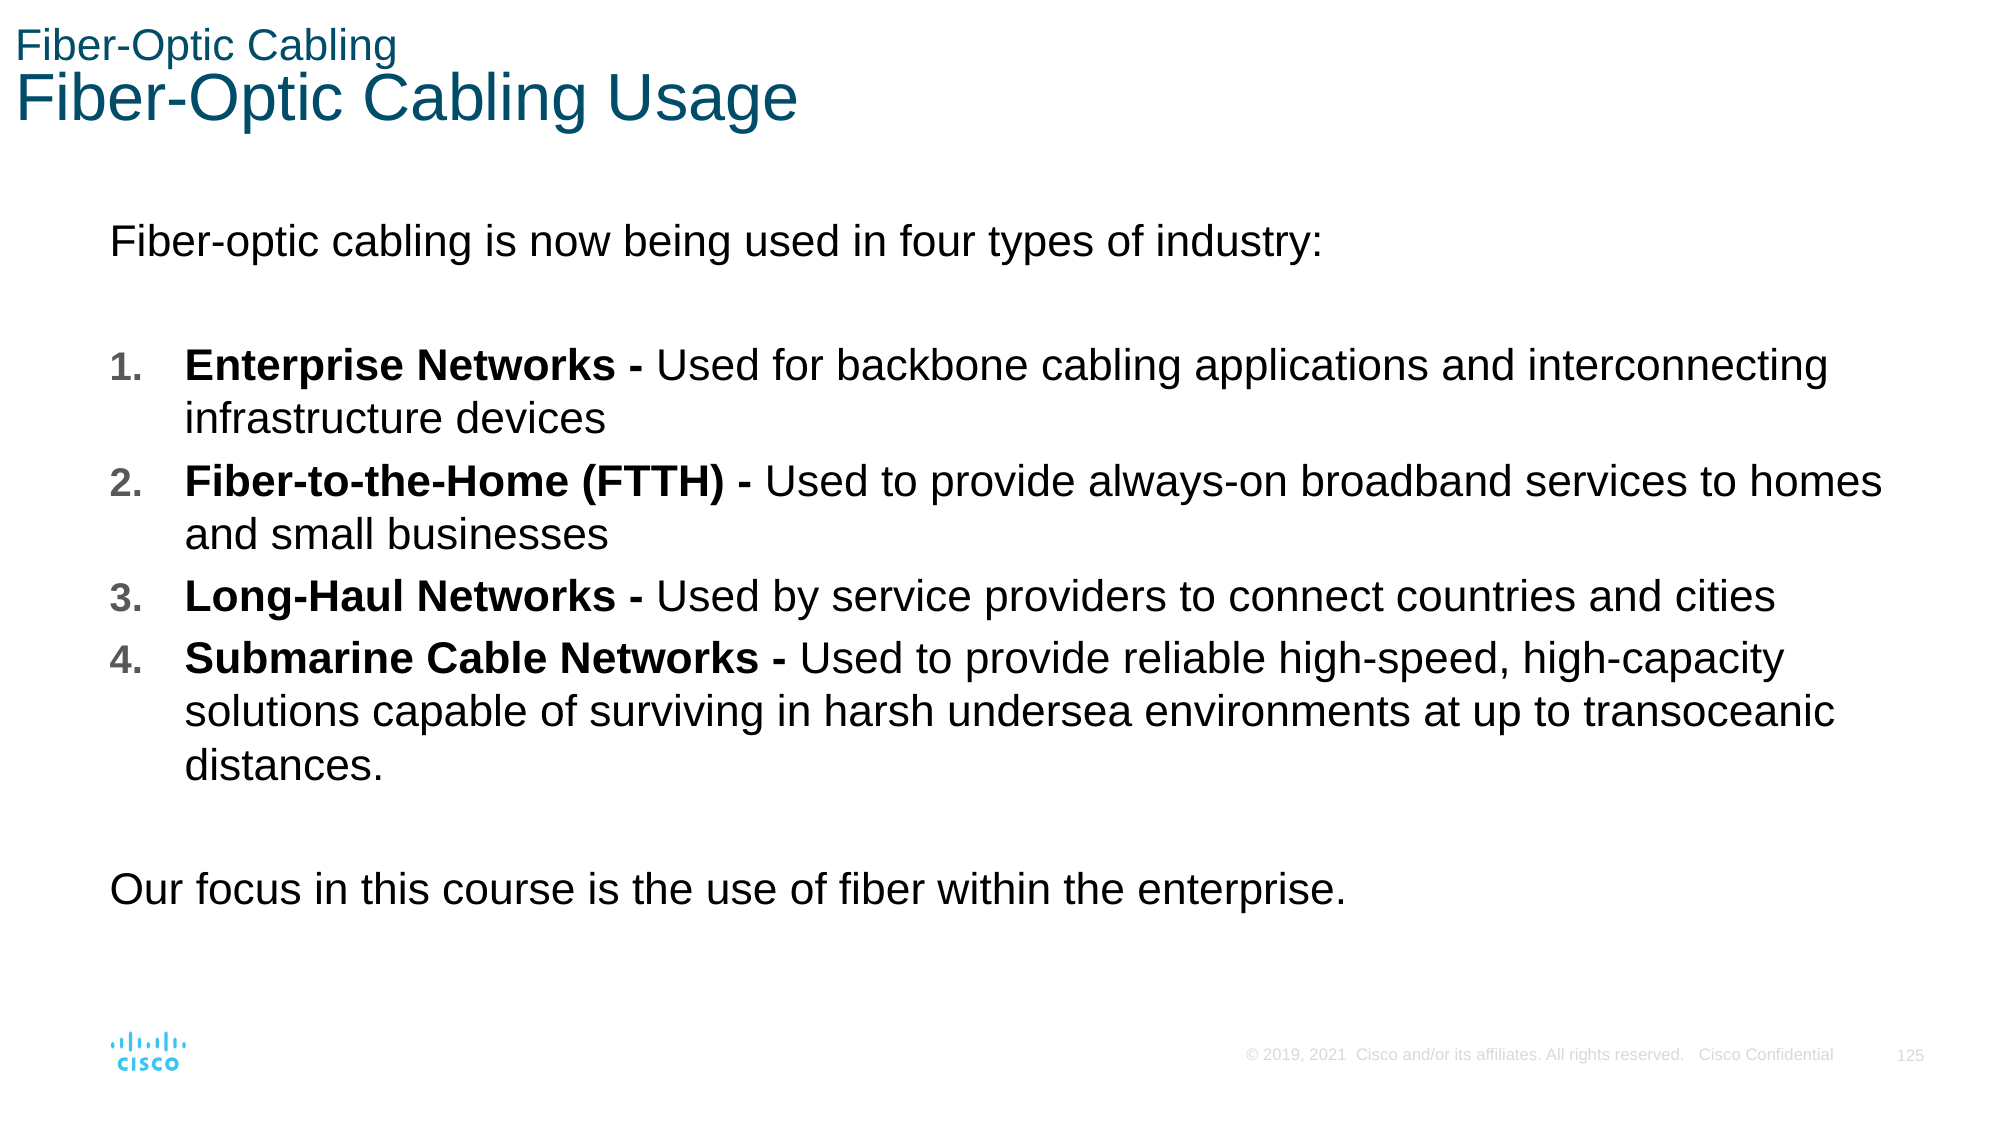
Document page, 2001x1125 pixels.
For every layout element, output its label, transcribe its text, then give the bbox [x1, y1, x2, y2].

list Fiber-optic cabling is now being used in four types of industry: Enterprise Networks - Used for backbone cabling applications and interconnecting infrastructure devices Fiber-to-the-Home (FTTH) - Used to provide always-on broadband services to homes and small businesses Long-Haul Networks - Used by service providers to connect countries and cities Submarine Cable Networks - Used to provide reliable high-speed, high-capacity solutions capable of surviving in harsh undersea environments at up to transoceanic distances. Our focus in this course is the use of fiber within the enterprise. [94, 204, 1906, 877]
title Fiber-Optic Cabling Fiber-Optic Cabling Usage [0, 0, 1826, 161]
